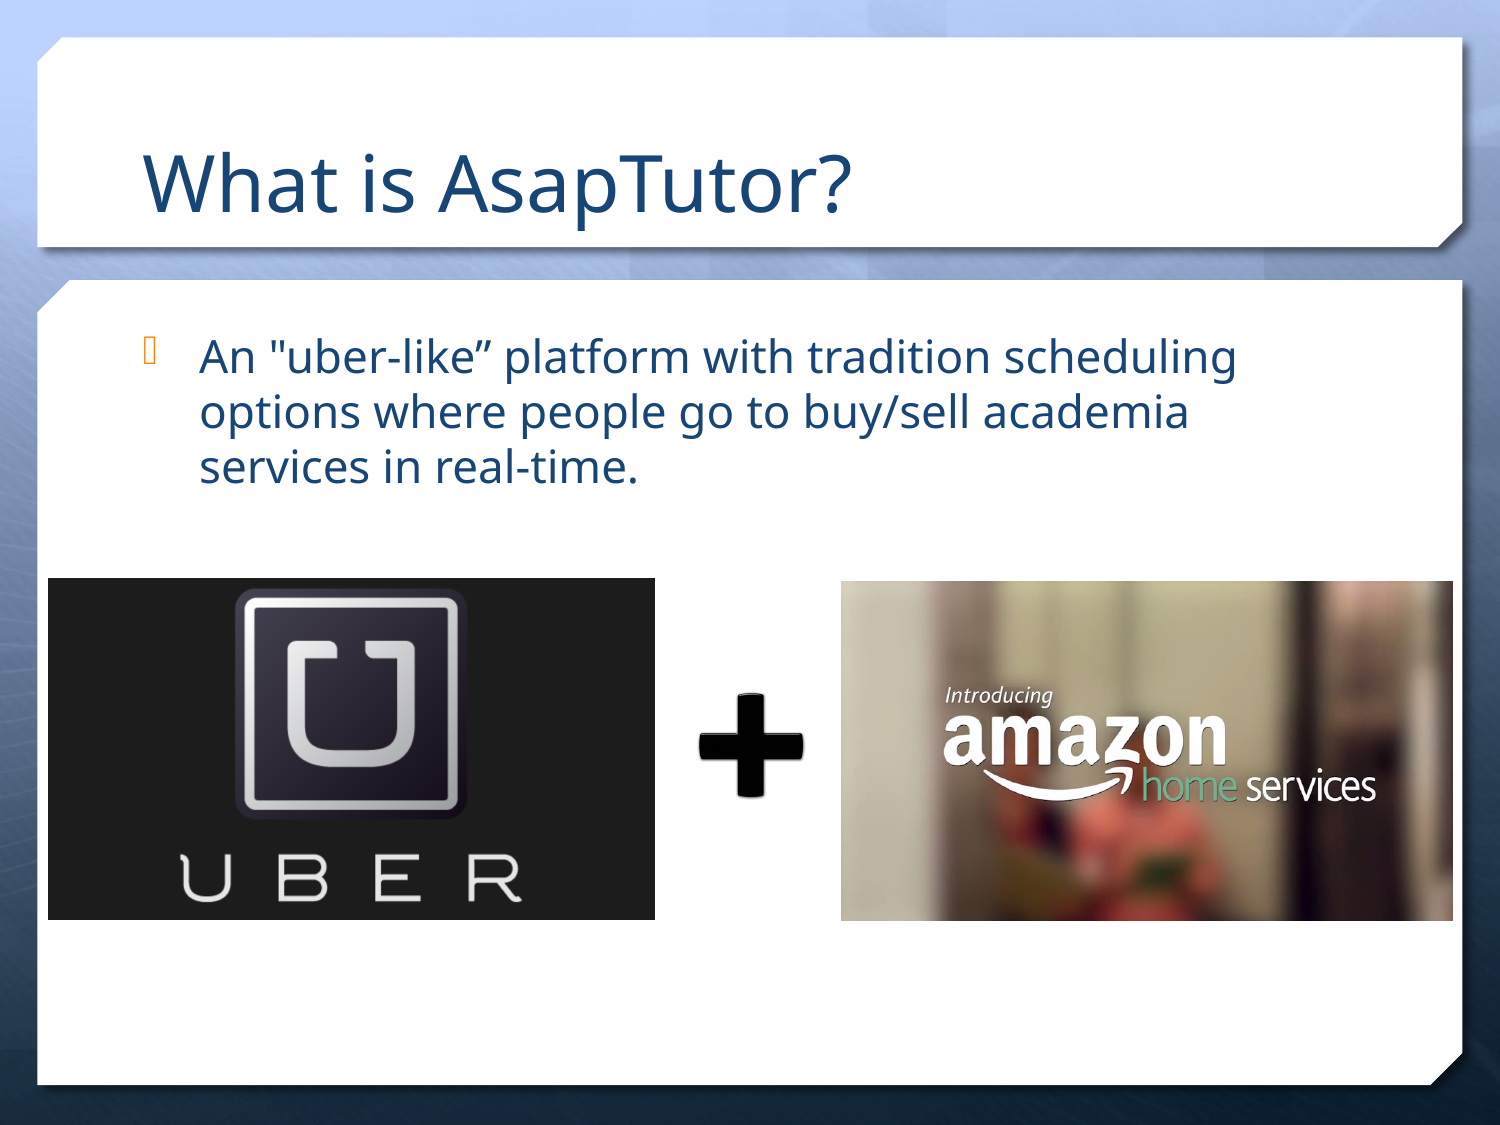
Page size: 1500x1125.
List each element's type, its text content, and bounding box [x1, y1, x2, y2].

picture [841, 581, 1454, 921]
list An "uber-like” platform with tradition scheduling options where people go to buy/sell academia services in real-time. [127, 319, 1372, 978]
picture [47, 578, 655, 921]
title What is AsapTutor? [127, 48, 1372, 236]
picture [689, 683, 813, 808]
